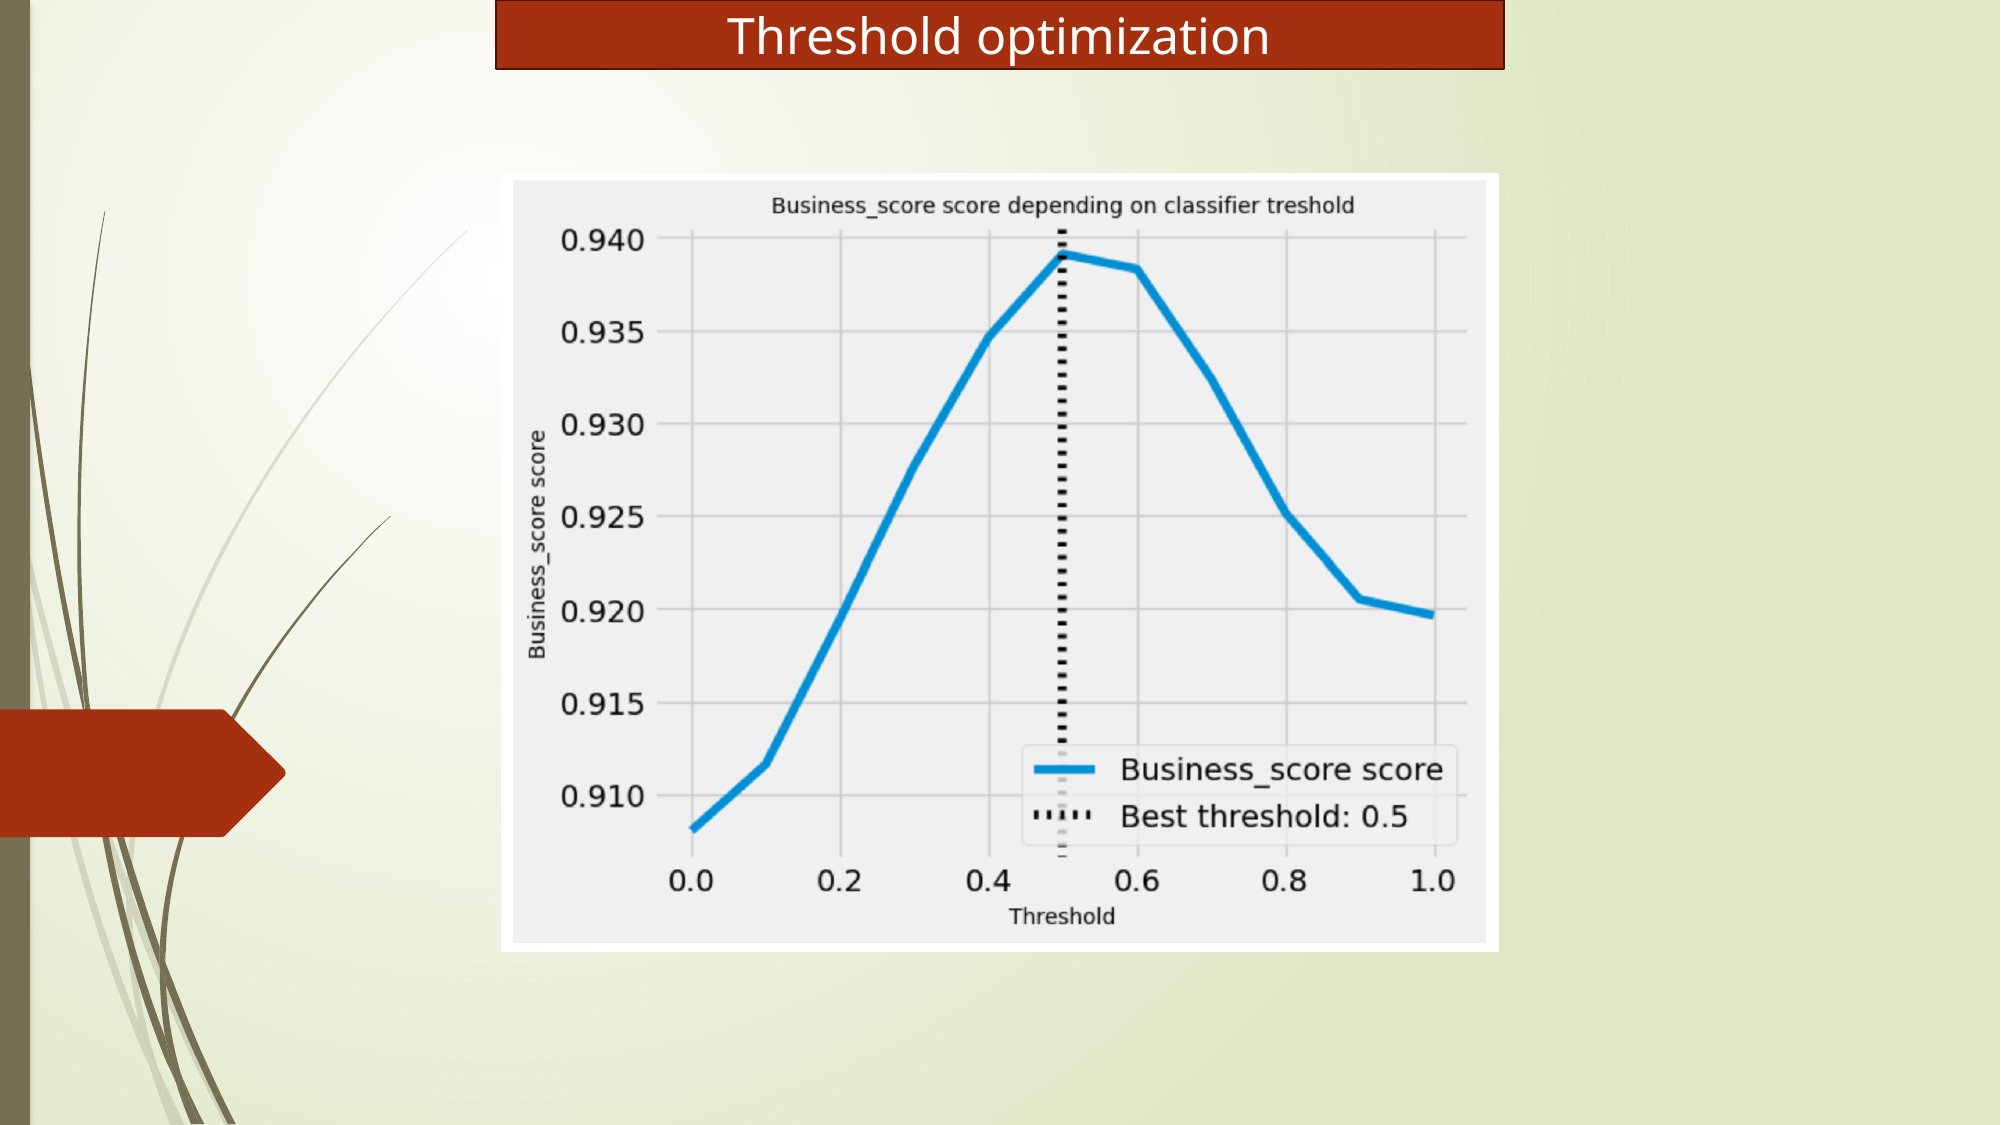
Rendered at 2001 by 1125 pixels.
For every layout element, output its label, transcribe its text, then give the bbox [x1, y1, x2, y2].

text_box Threshold optimization [495, 0, 1505, 70]
picture [501, 173, 1499, 952]
